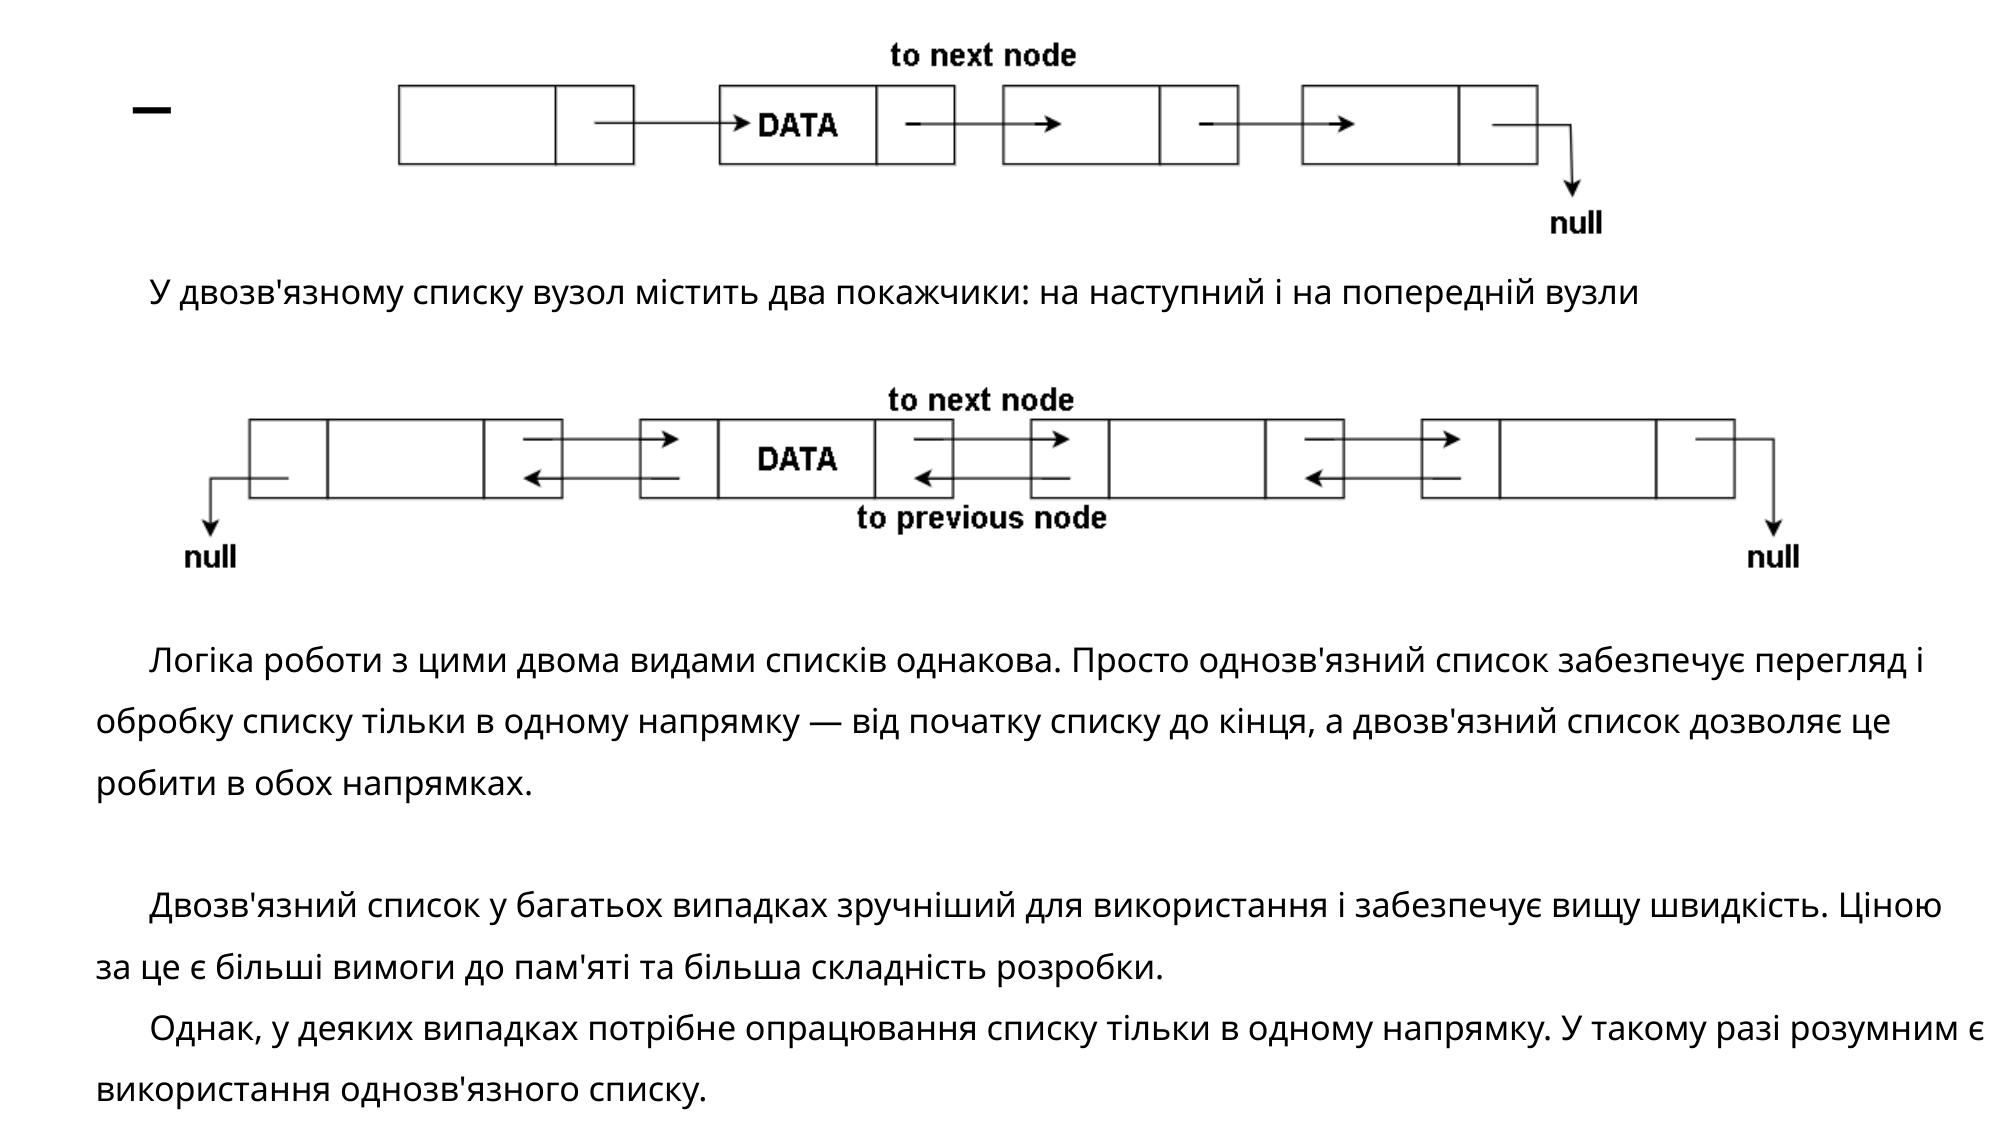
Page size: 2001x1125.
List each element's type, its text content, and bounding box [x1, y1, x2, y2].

title _ [0, 0, 2000, 140]
picture [364, 24, 1636, 260]
list У двозв'язному списку вузол містить два покажчики: на наступний і на попередній вузли Логіка роботи з цими двома видами списків однакова. Просто однозв'язний список забезпечує перегляд і обробку списку тільки в одному напрямку — від початку списку до кінця, а двозв'язний список дозволяє це робити в обох напрямках. Двозв'язний список у багатьох випадках зручніший для використання і забезпечує вищу швидкість. Ціною за це є більші вимоги до пам'яті та більша складність роз­робки. Однак, у деяких випадках потрібне опрацювання списку тільки в одному напрямку. У такому разі розумним є використання однозв'язного списку. [0, 140, 2000, 1125]
picture [170, 375, 1830, 593]
